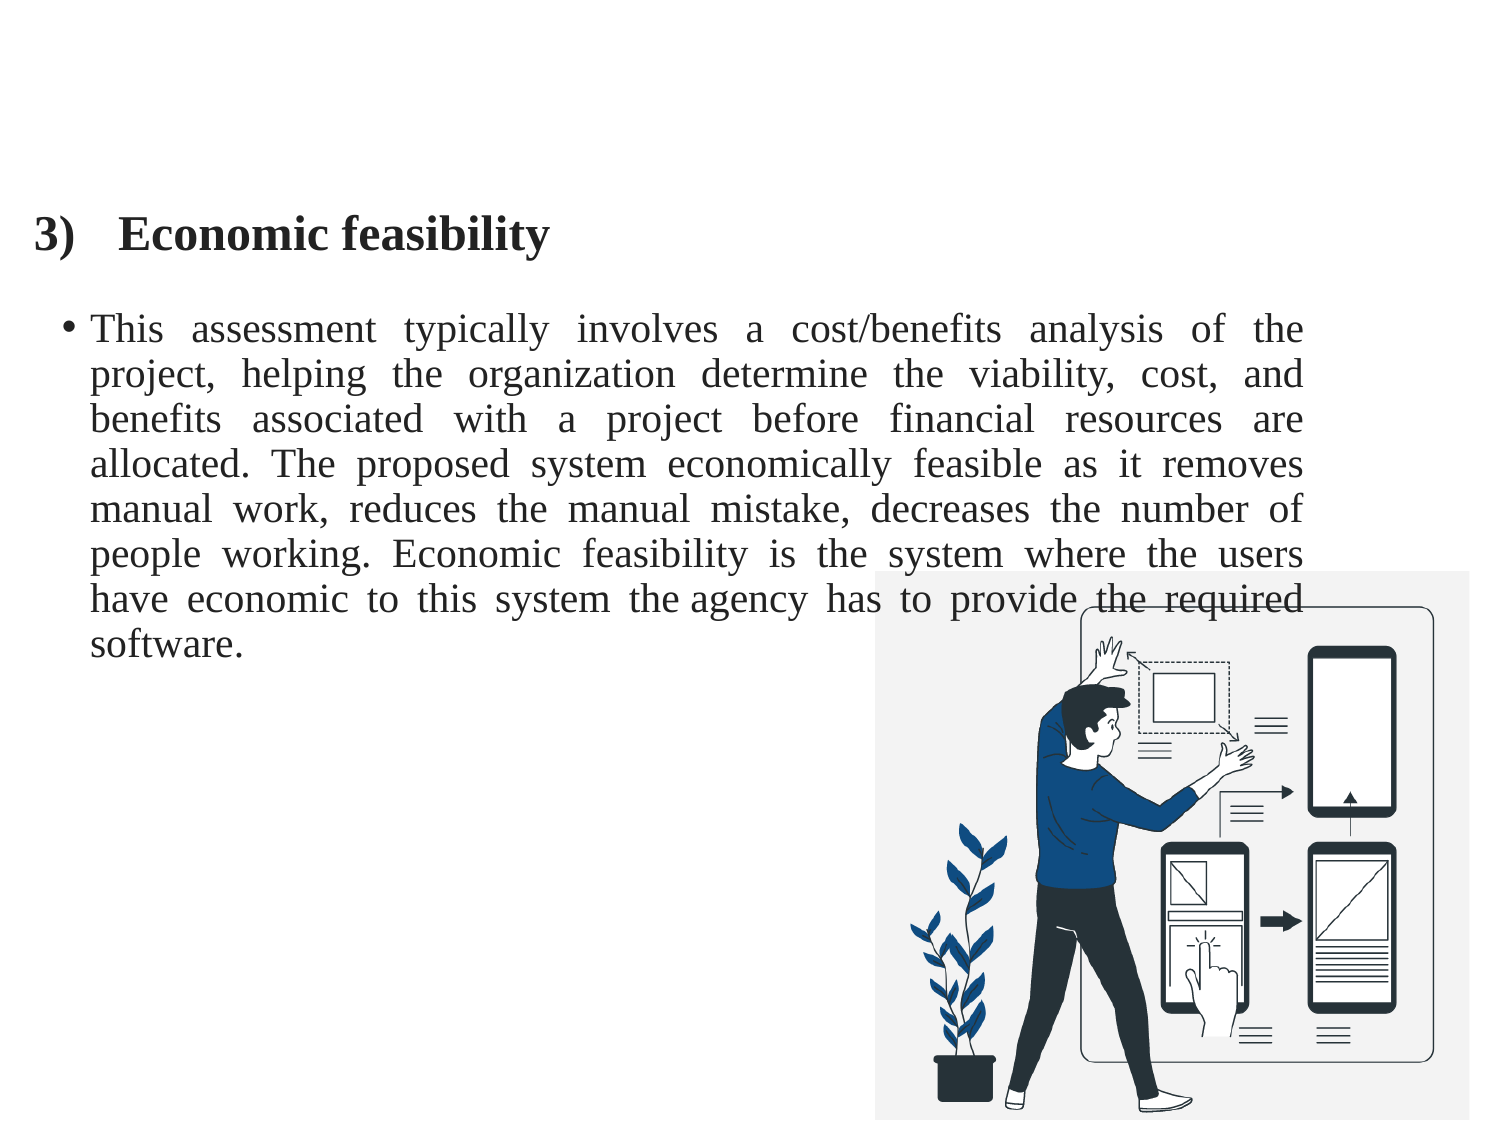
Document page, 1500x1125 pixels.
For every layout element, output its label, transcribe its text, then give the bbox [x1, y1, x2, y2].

list Economic feasibility This assessment typically involves a cost/benefits analysis of the project, helping the organization determine the viability, cost, and benefits associated with a project before financial resources are allocated. The proposed system economically feasible as it removes manual work, reduces the manual mistake, decreases the number of people working. Economic feasibility is the system where the users have economic to this system the agency has to provide the required software. [0, 200, 1321, 813]
picture [874, 571, 1470, 1120]
